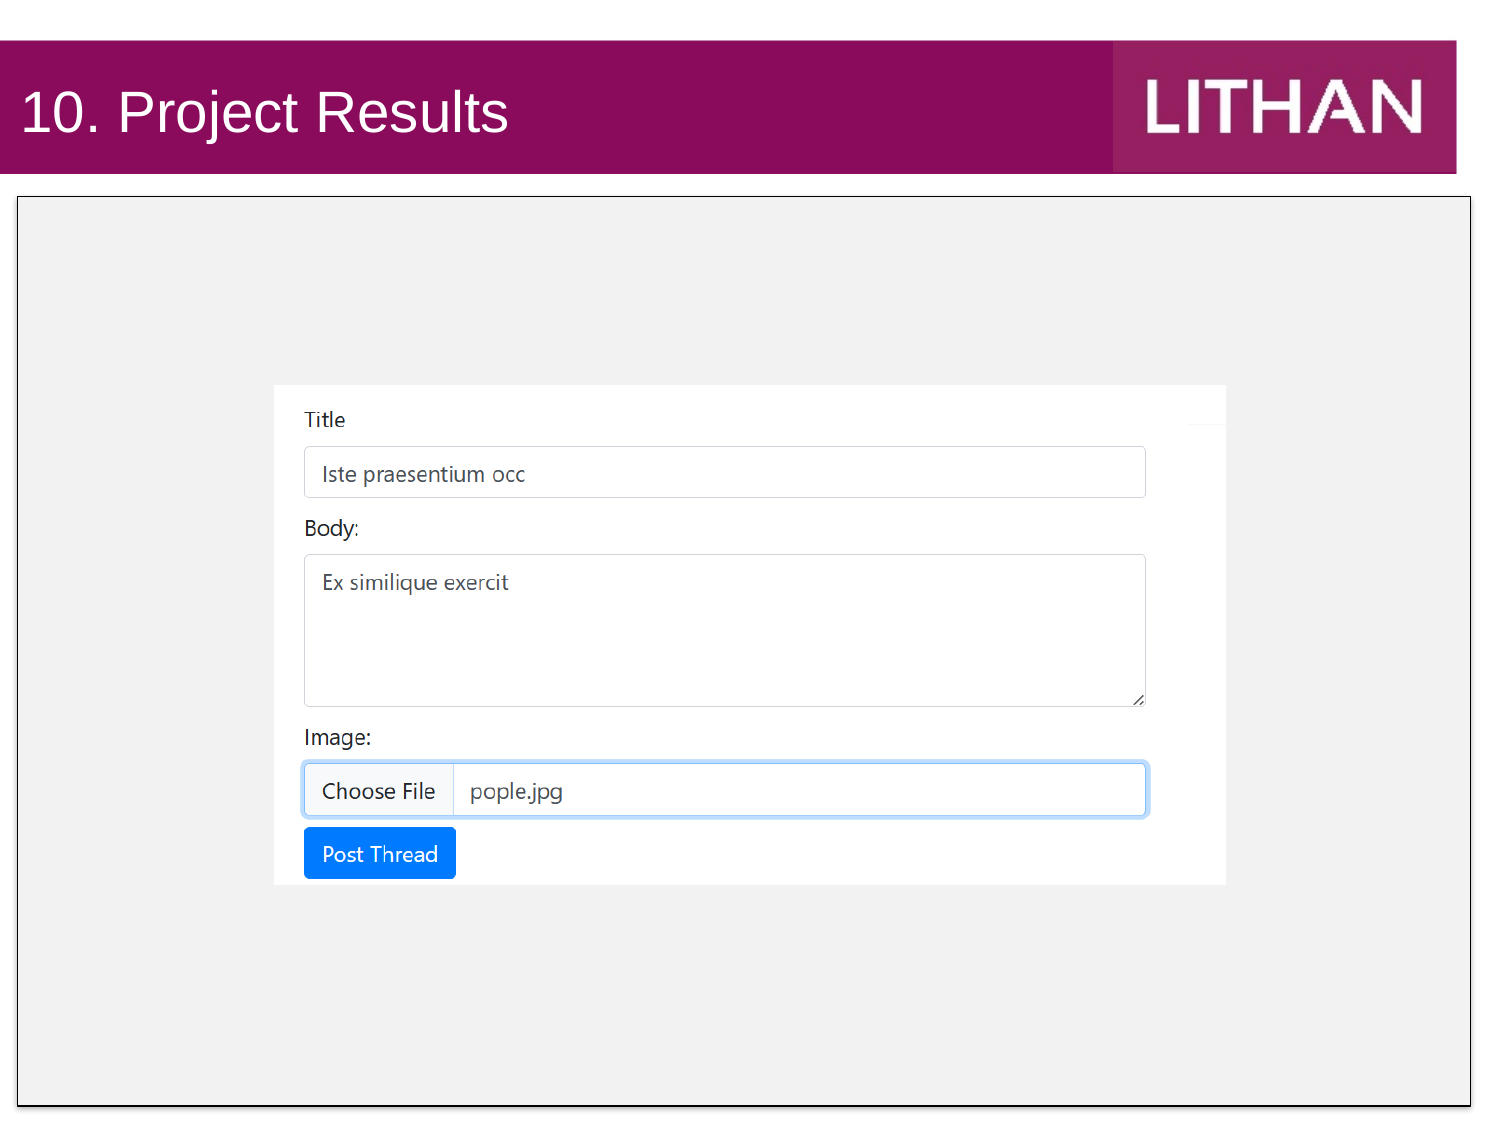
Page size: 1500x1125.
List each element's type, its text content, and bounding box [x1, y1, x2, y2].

picture [0, 37, 1460, 178]
text_box [17, 196, 1471, 1107]
picture [274, 385, 1226, 885]
text_box 10. Project Results [5, 66, 1104, 152]
